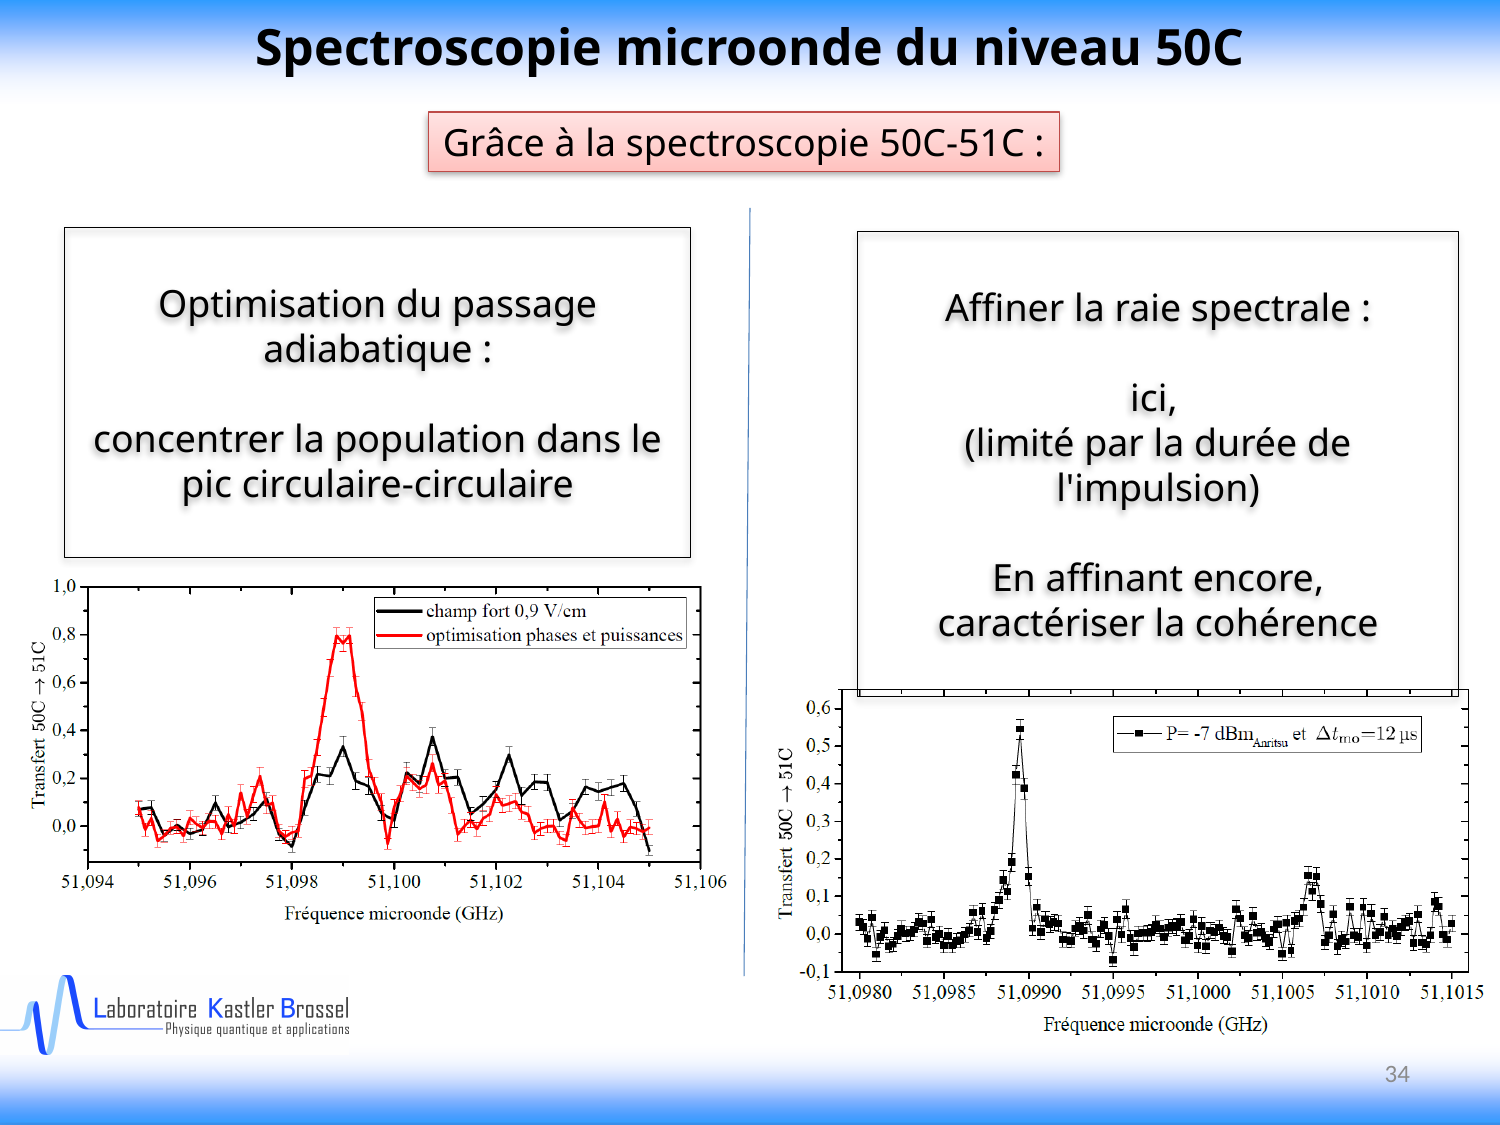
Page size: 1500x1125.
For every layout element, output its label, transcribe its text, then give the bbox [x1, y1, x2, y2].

title Spectroscopie microonde du niveau 50C [0, 0, 1500, 90]
slide_number 34 [1074, 1050, 1425, 1103]
picture [0, 90, 1500, 1125]
text_box Optimisation du passage adiabatique : concentrer la population dans le pic circulaire-circulaire [64, 227, 691, 558]
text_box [744, 208, 750, 976]
text_box Grâce à la spectroscopie 50C-51C : [428, 111, 1060, 172]
